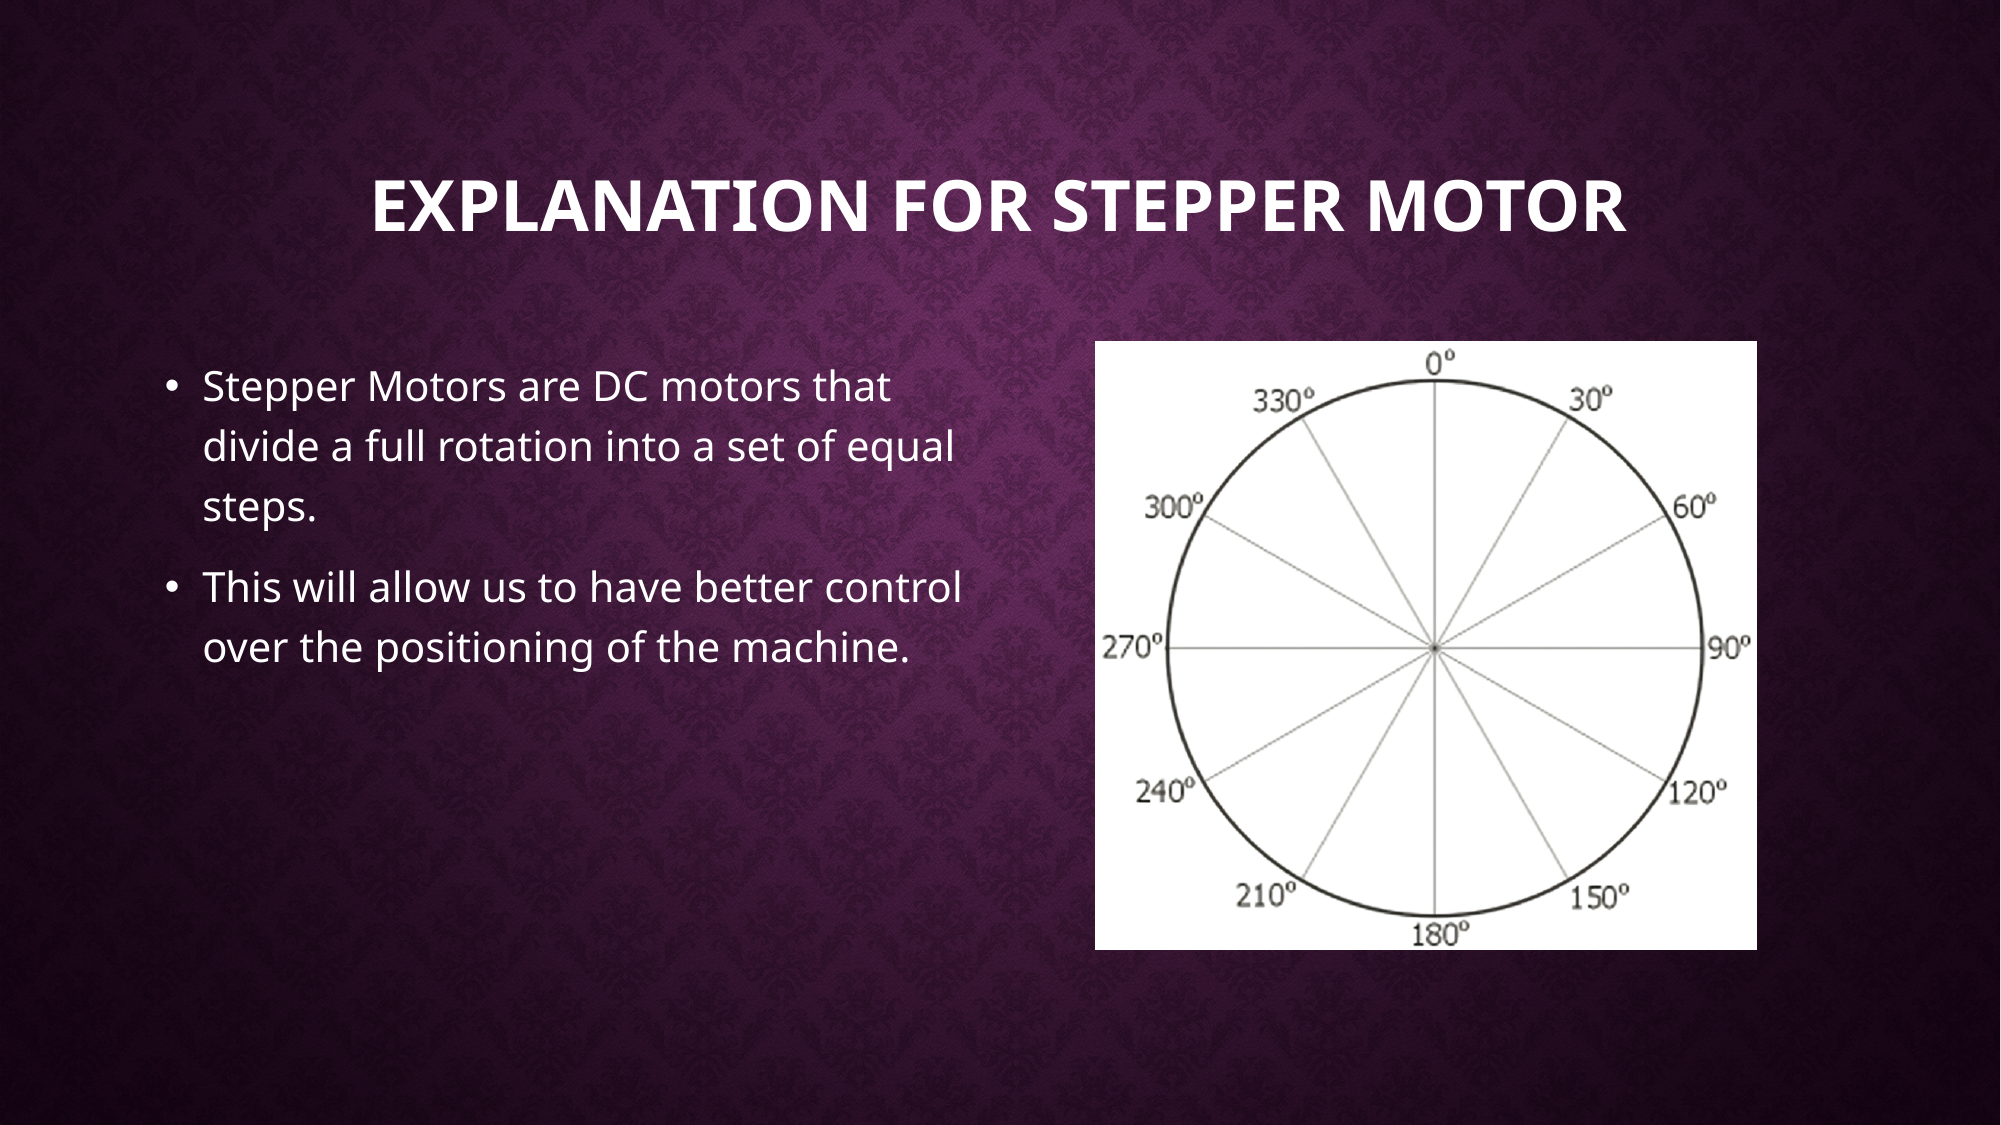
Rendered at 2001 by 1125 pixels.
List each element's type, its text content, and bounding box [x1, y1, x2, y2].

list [1094, 341, 1758, 950]
list Stepper Motors are DC motors that divide a full rotation into a set of equal steps. This will allow us to have better control over the positioning of the machine. [149, 342, 988, 950]
title Explanation for Stepper Motor [149, 99, 1849, 318]
